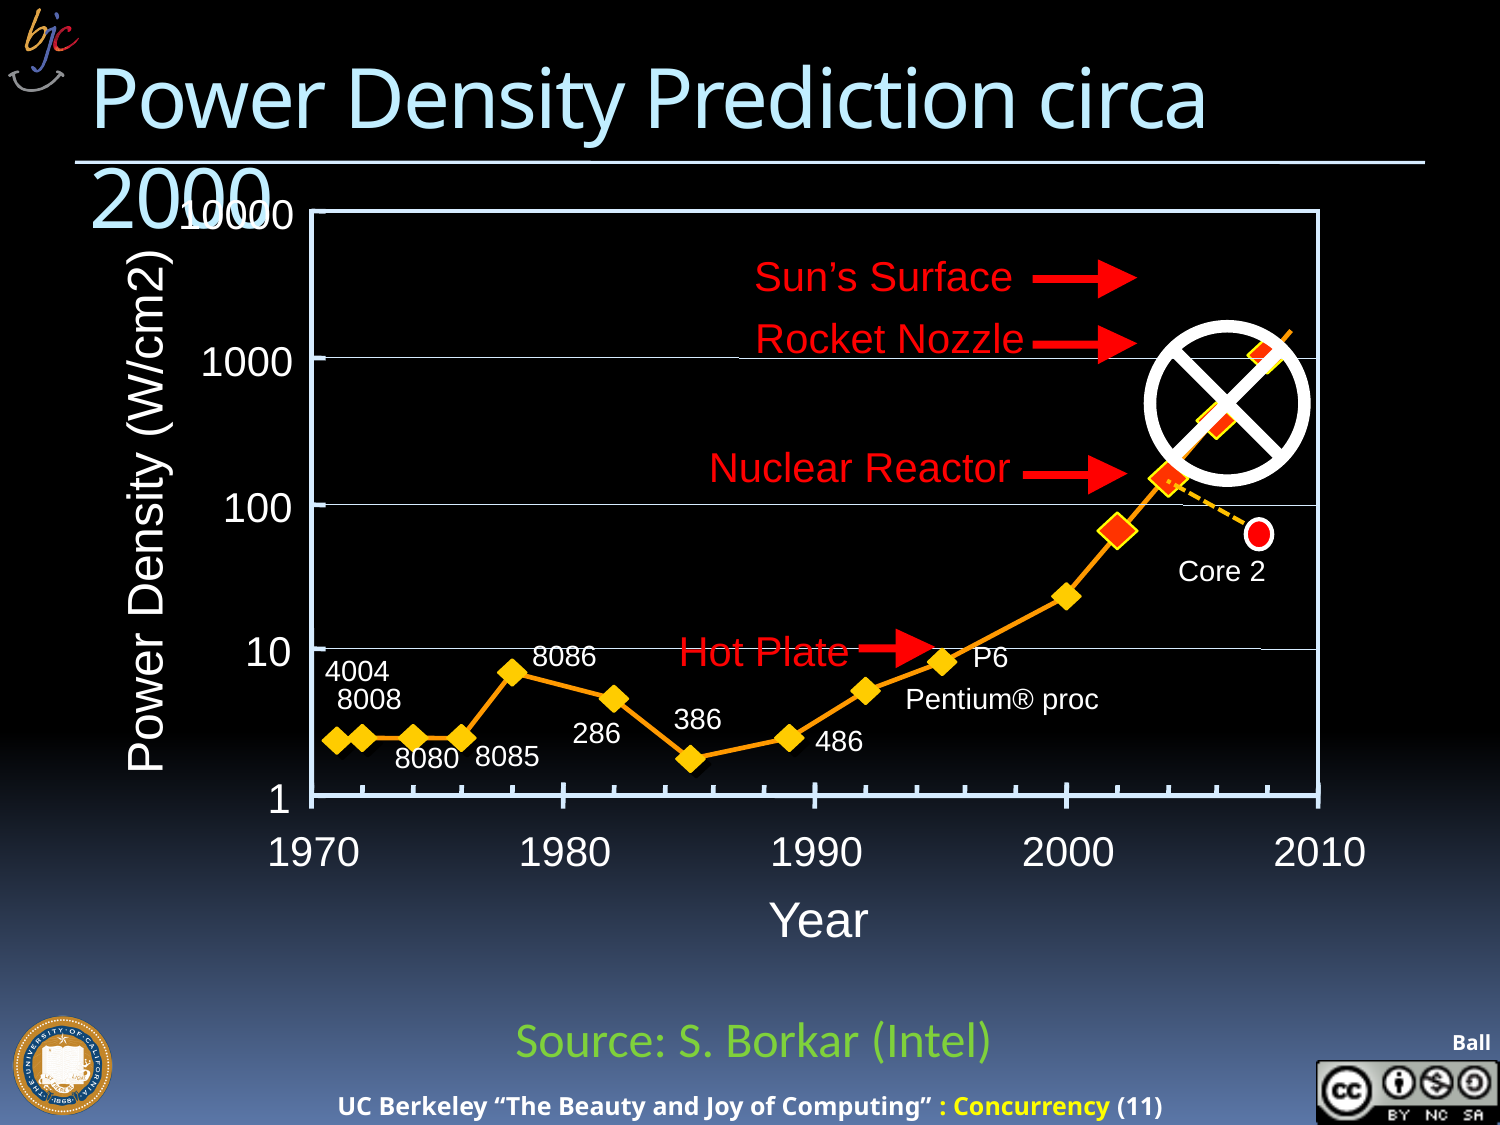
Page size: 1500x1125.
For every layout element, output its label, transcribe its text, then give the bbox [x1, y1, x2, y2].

picture [8, 8, 79, 92]
title Power Density Prediction circa 2000 [75, 37, 1425, 163]
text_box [1149, 325, 1322, 588]
picture [1316, 1060, 1500, 1125]
picture [12, 1015, 113, 1116]
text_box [111, 187, 1373, 1077]
